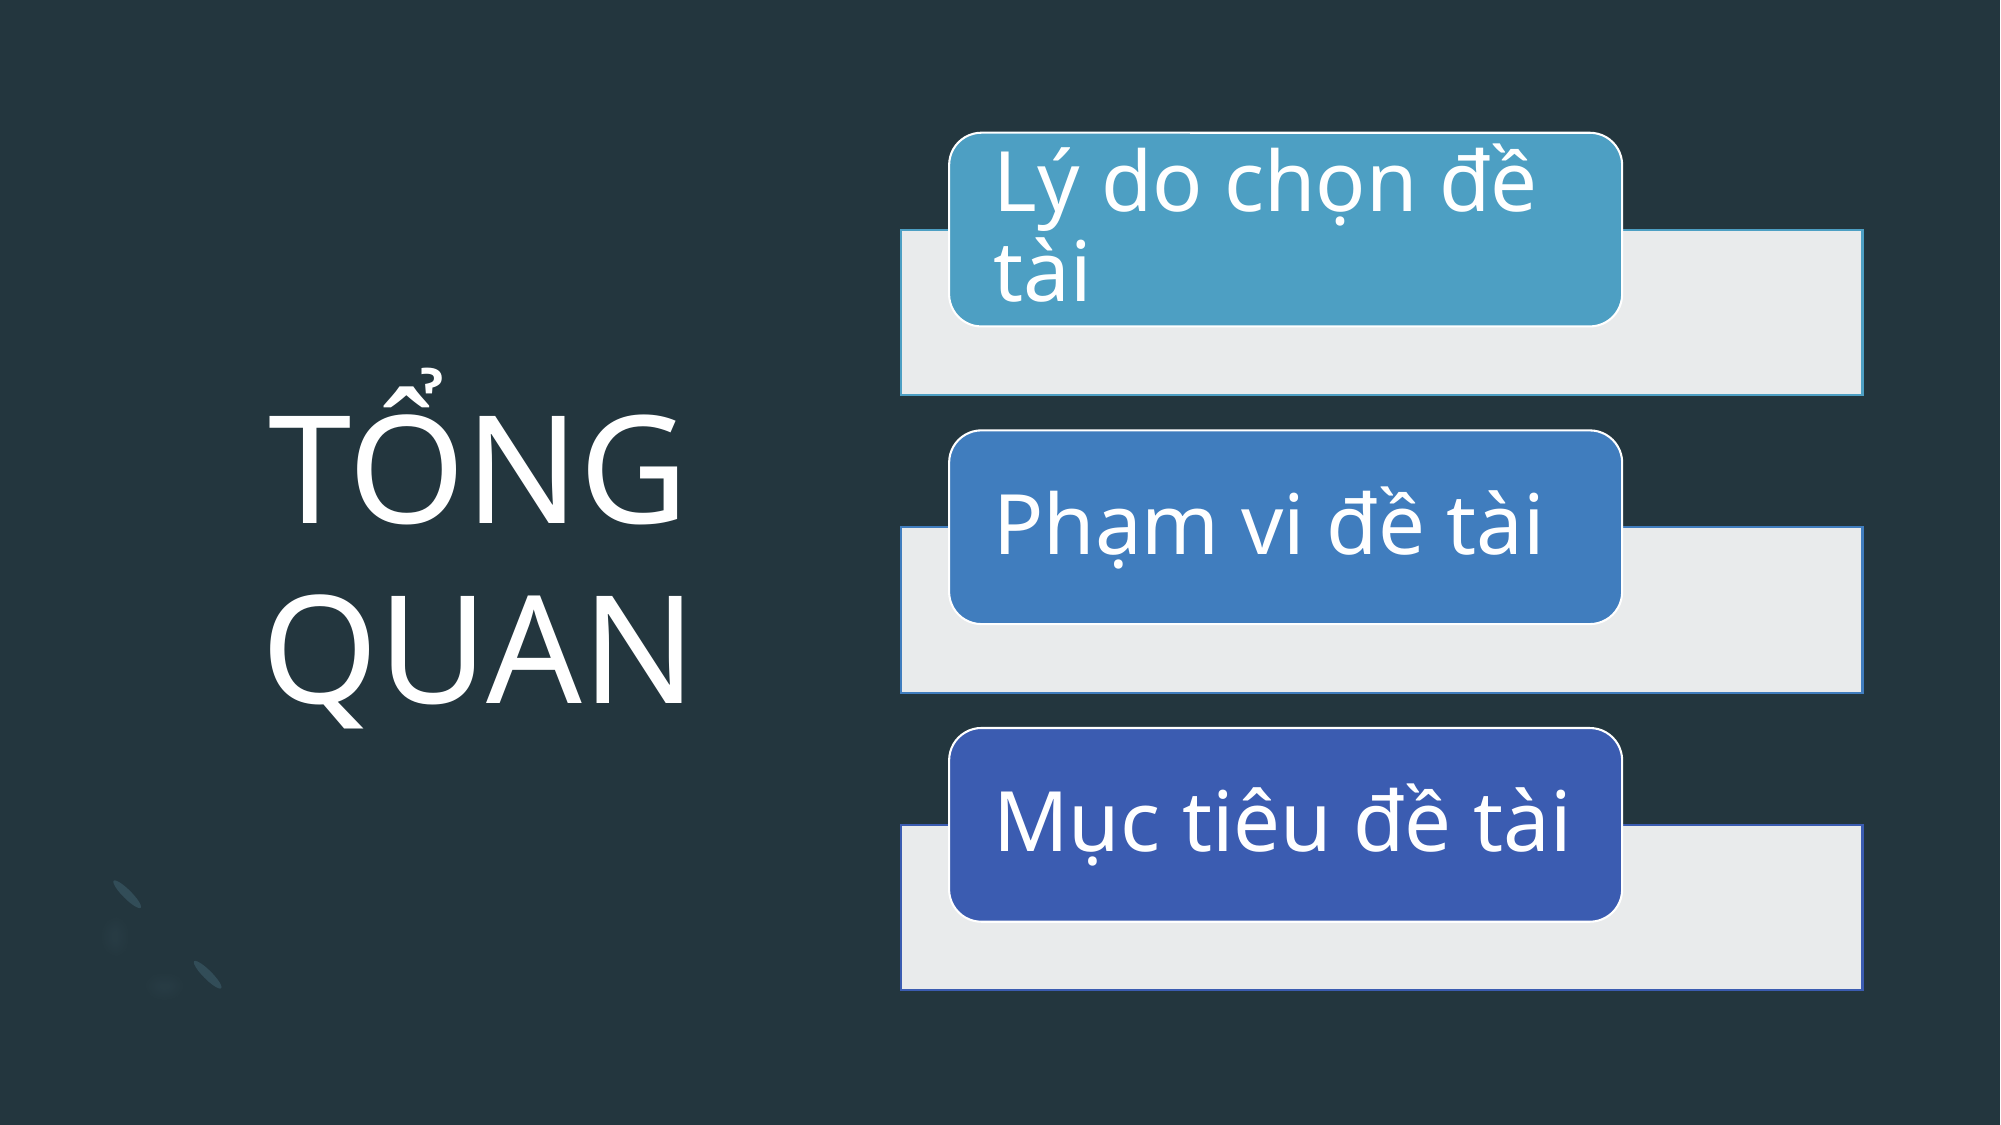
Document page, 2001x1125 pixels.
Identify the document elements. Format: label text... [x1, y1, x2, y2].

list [901, 110, 1863, 1013]
title TỔNG QUAN [155, 374, 802, 749]
